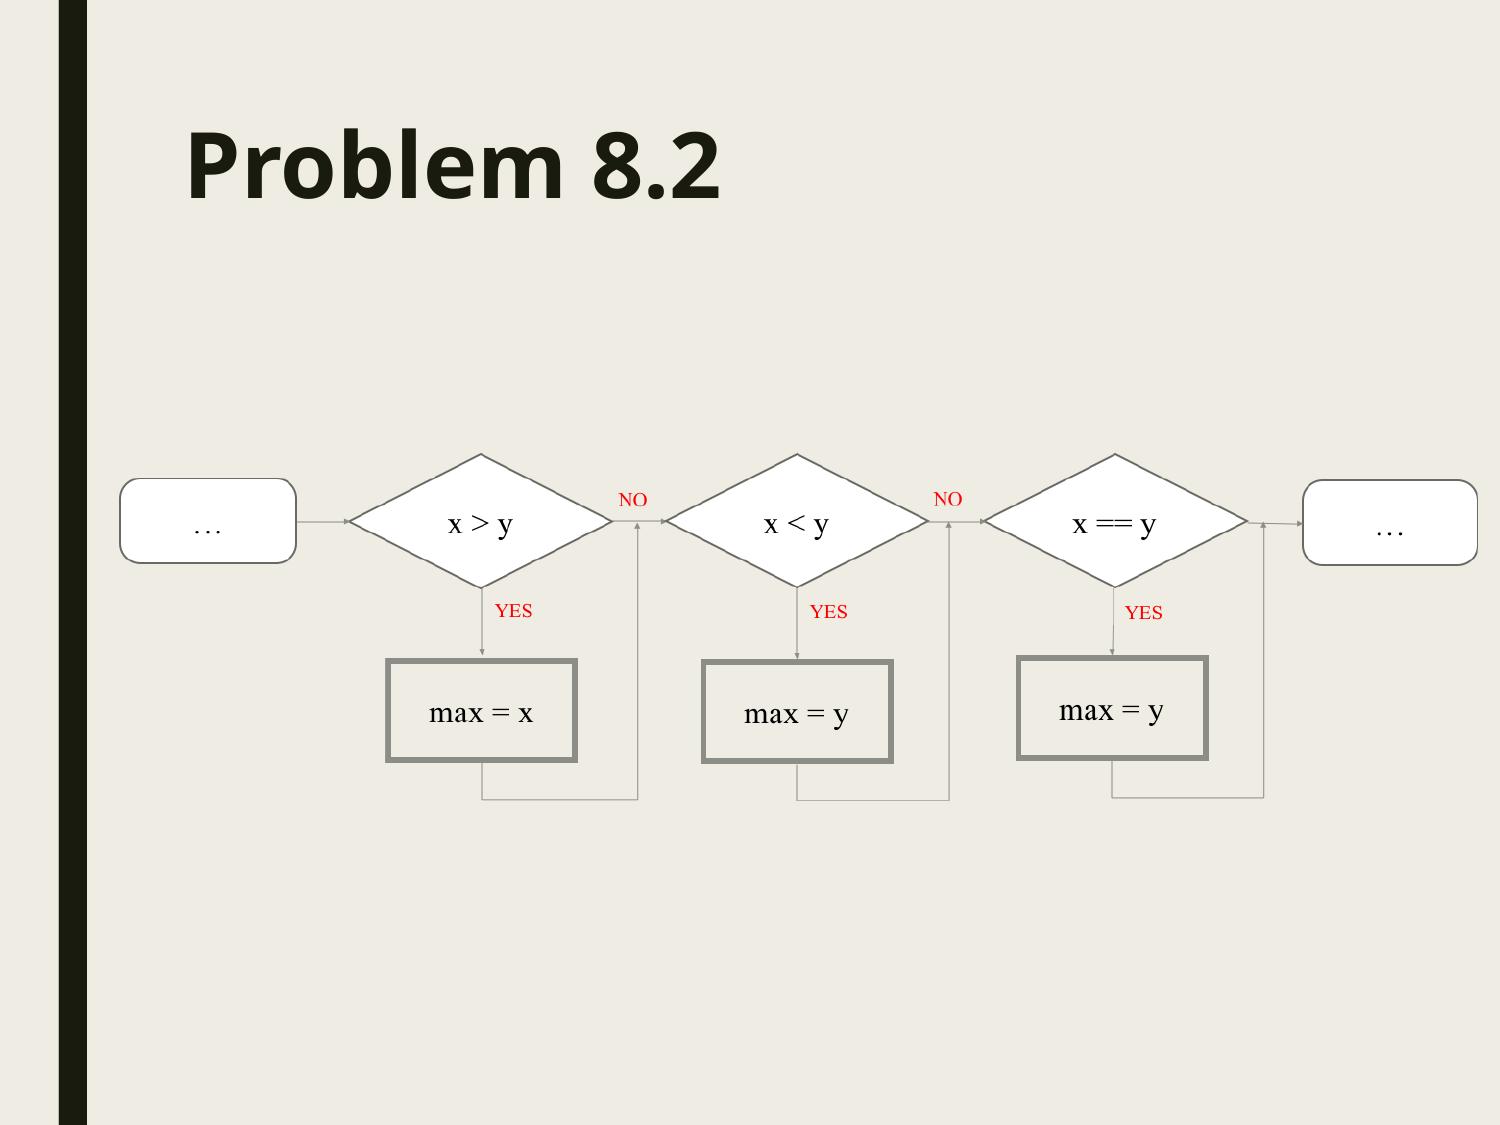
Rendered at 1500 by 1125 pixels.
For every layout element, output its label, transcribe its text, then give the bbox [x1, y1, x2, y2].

text_box Problem 8.2 [168, 112, 1351, 357]
picture [119, 452, 1478, 801]
